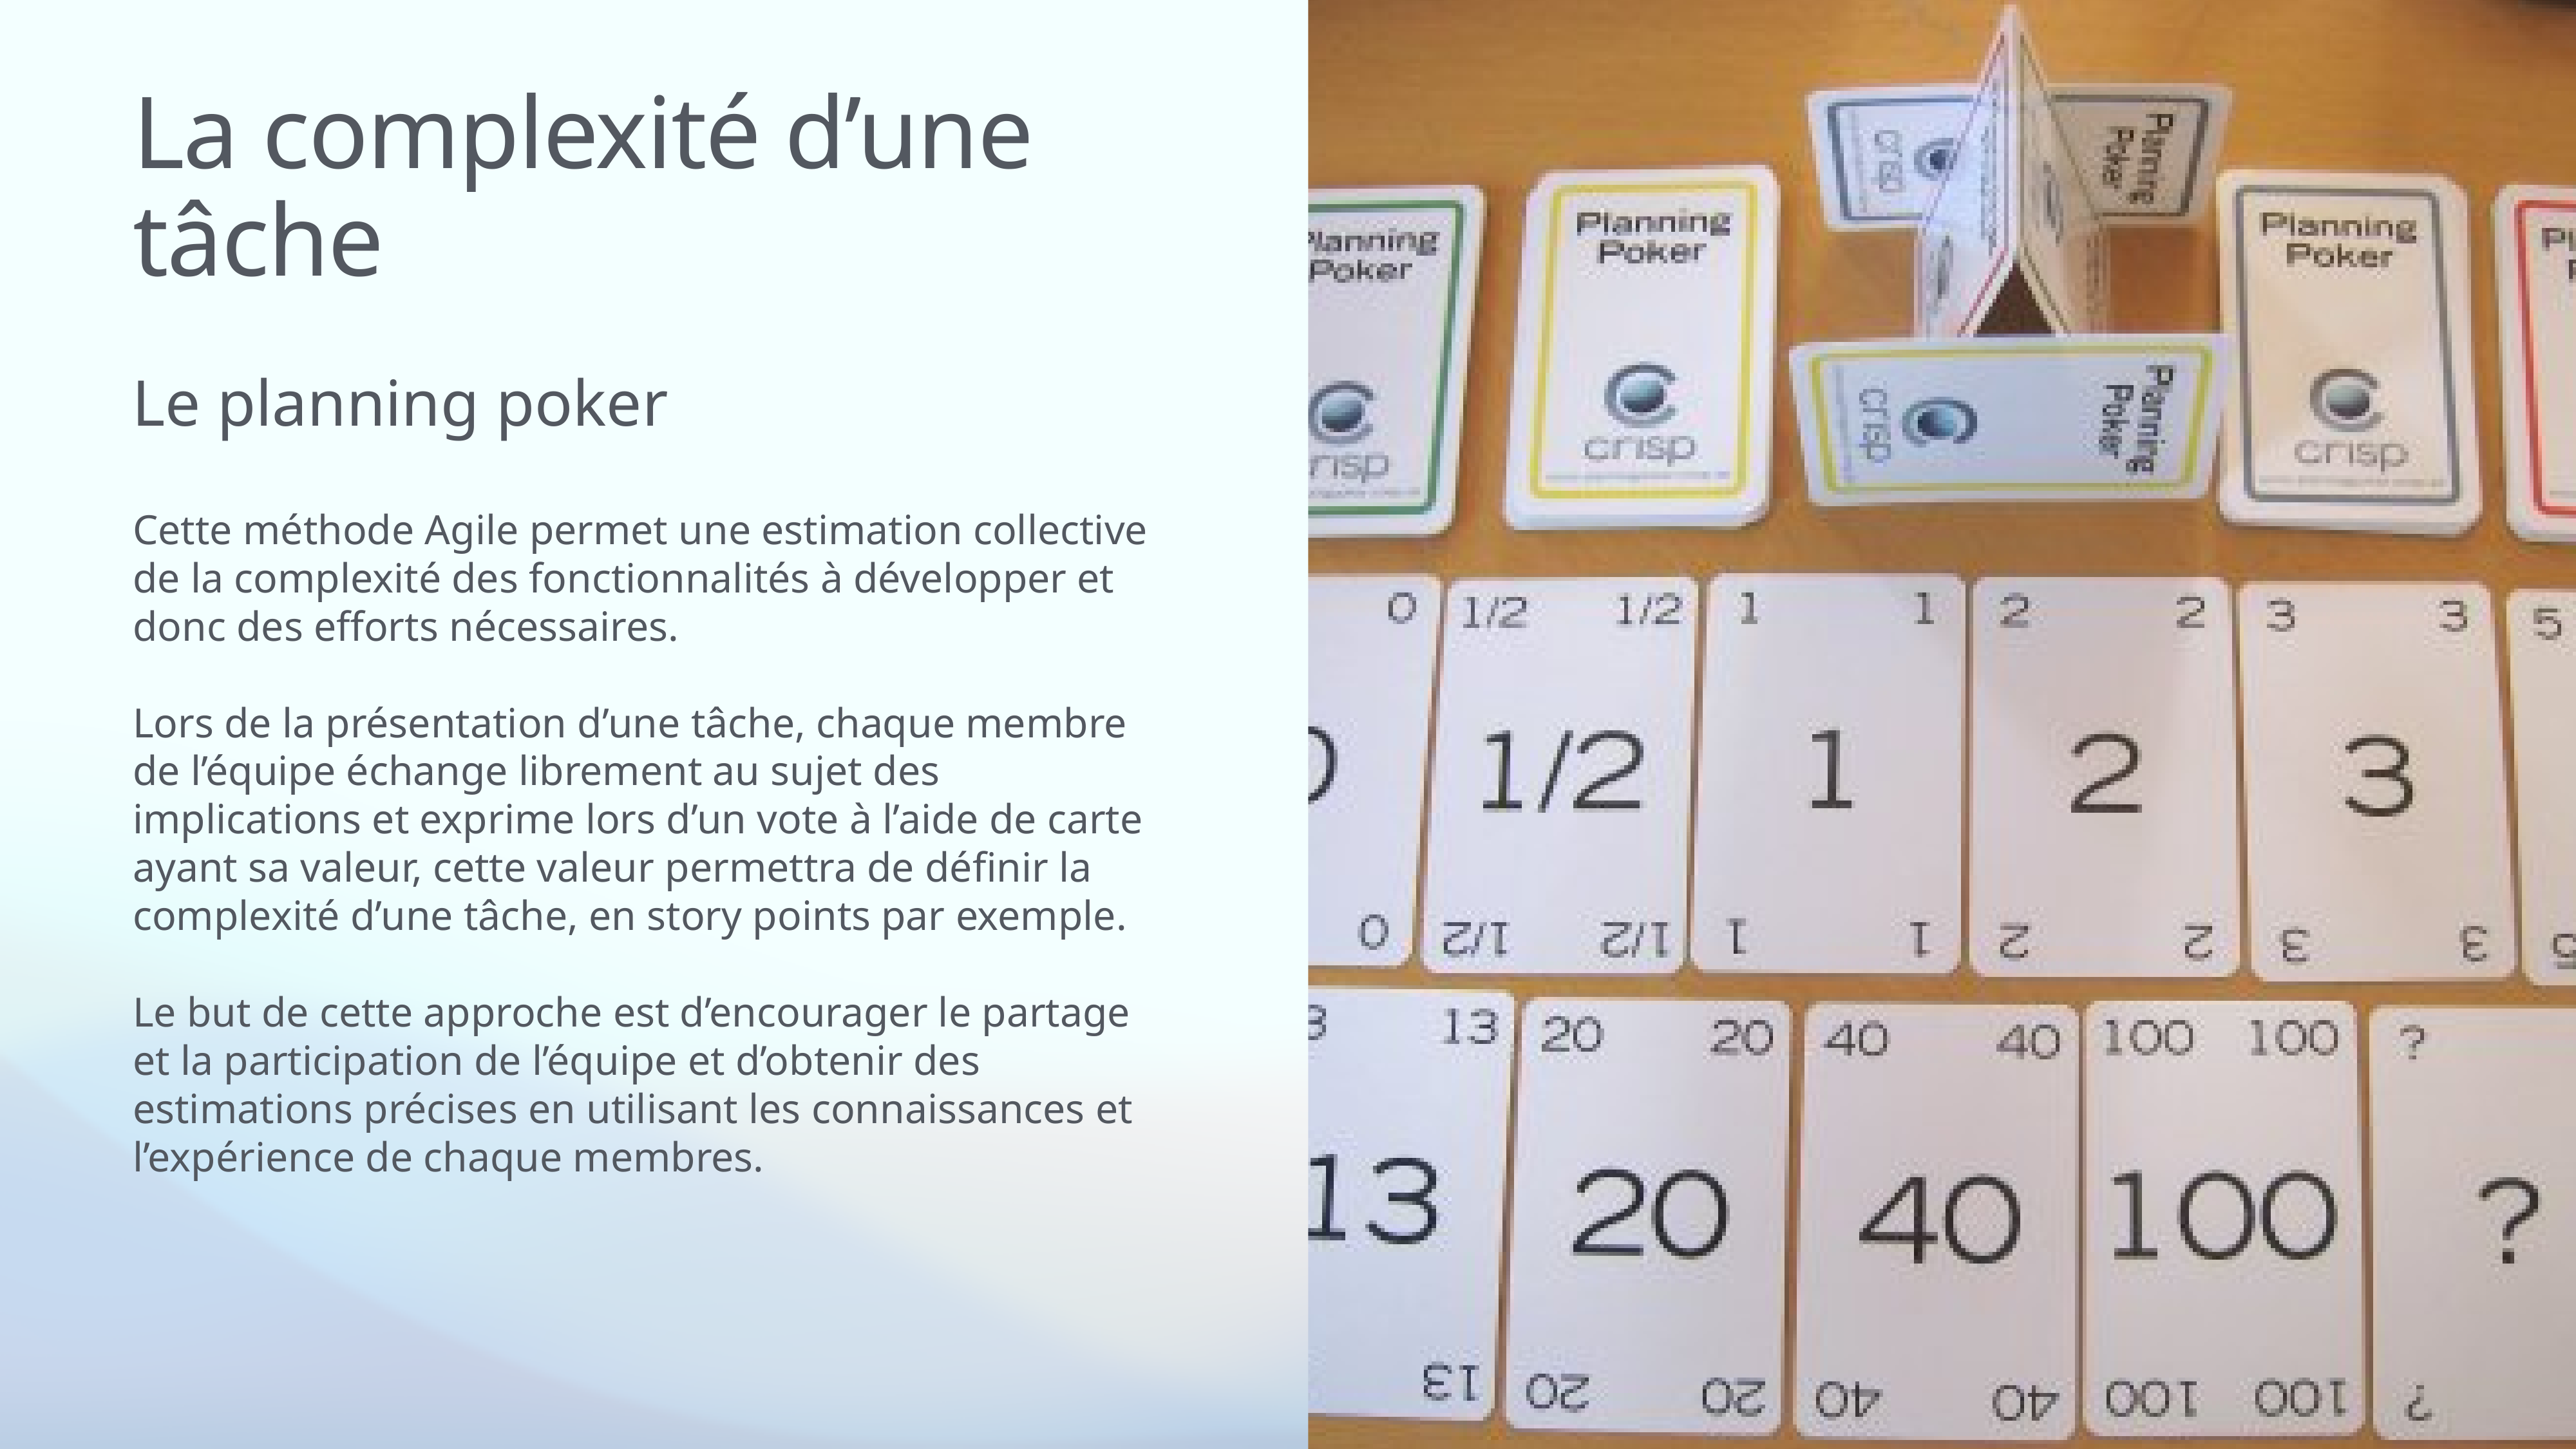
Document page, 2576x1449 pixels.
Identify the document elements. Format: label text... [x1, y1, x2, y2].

title La complexité d’une tâche [127, 77, 1161, 336]
list Cette méthode Agile permet une estimation collective de la complexité des fonctionnalités à développer et donc des efforts nécessaires. Lors de la présentation d’une tâche, chaque membre de l’équipe échange librement au sujet des implications et exprime lors d’un vote à l’aide de carte ayant sa valeur, cette valeur permettra de définir la complexité d’une tâche, en story points par exemple. Le but de cette approche est d’encourager le partage et la participation de l’équipe et d’obtenir des estimations précises en utilisant les connaissances et l’expérience de chaque membres. [127, 498, 1161, 1323]
list Le planning poker [127, 357, 1161, 476]
picture [0, 0, 2576, 1449]
